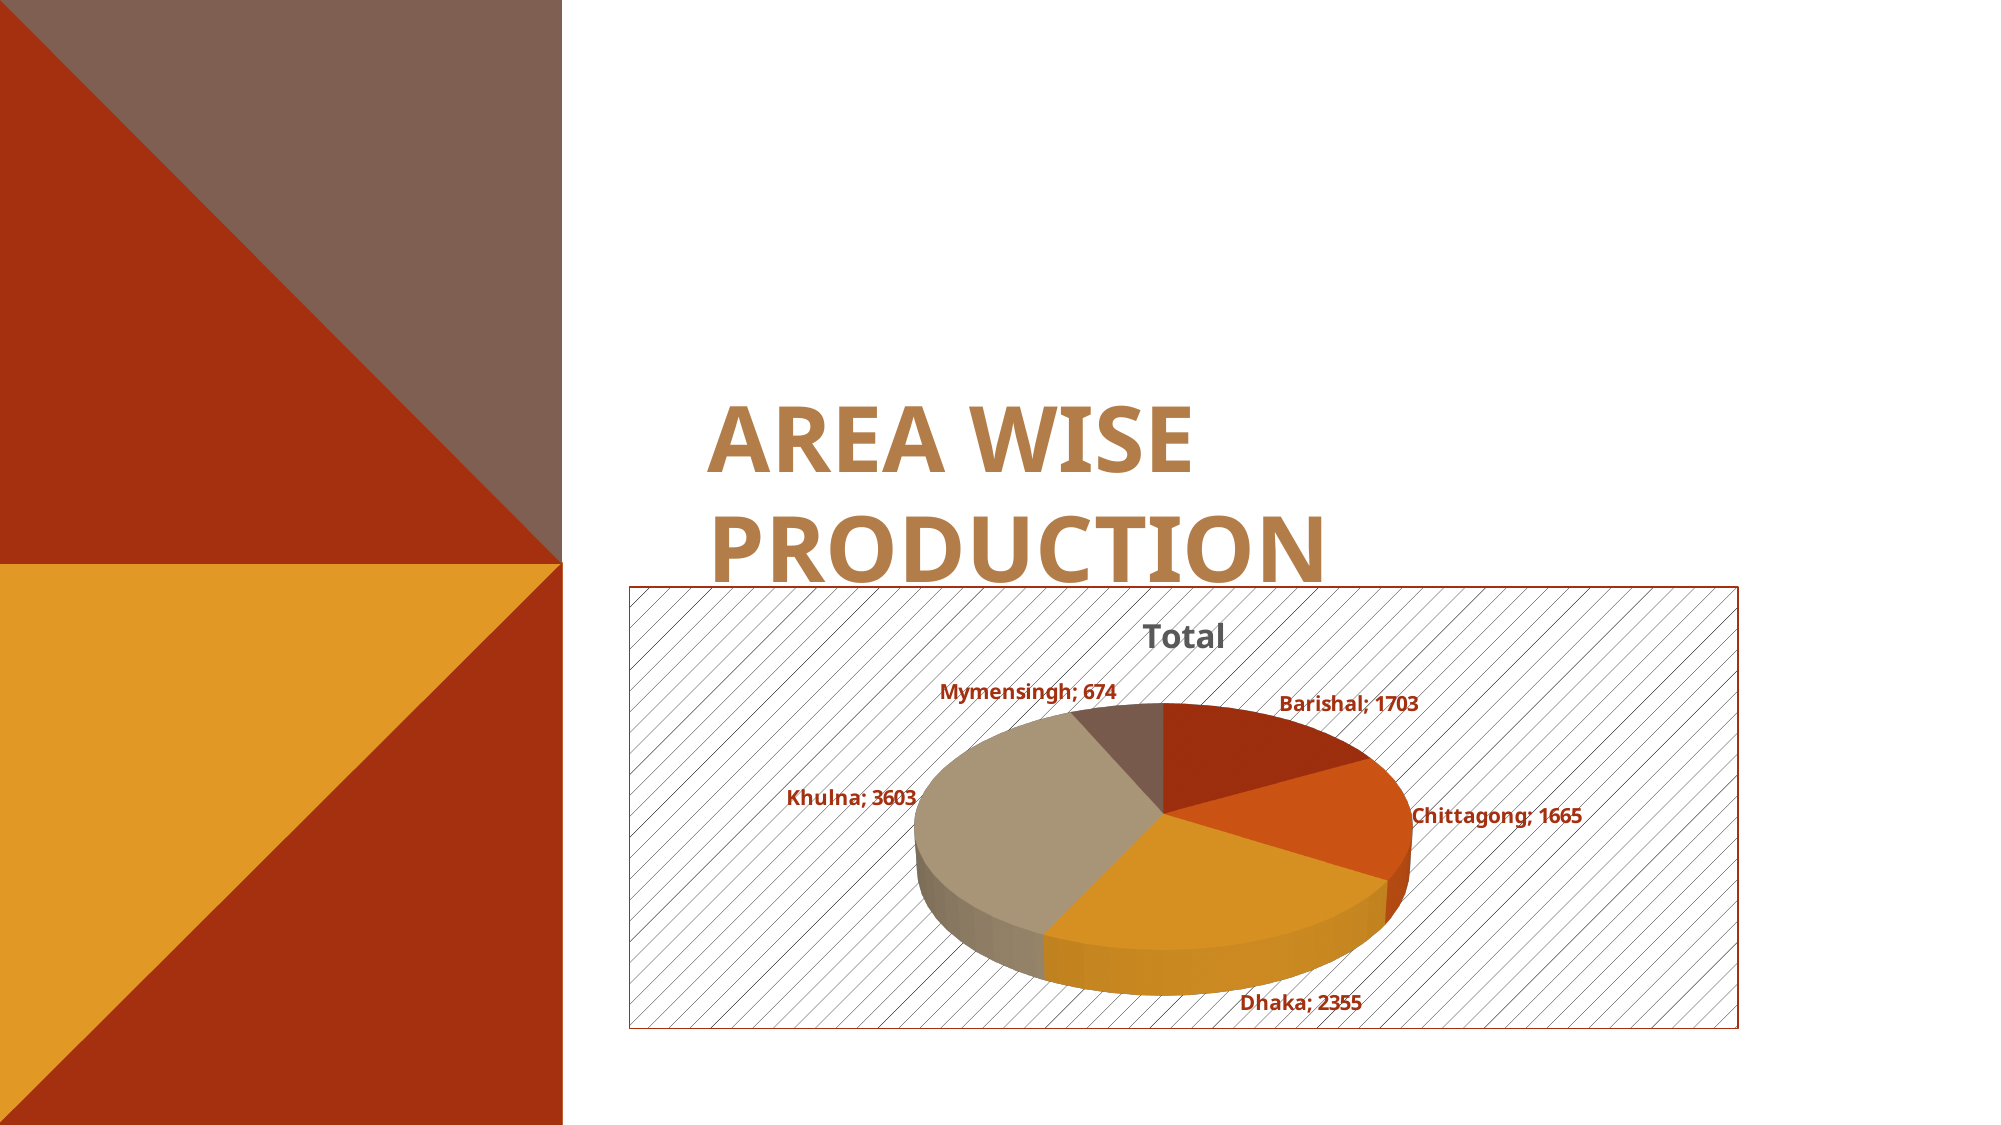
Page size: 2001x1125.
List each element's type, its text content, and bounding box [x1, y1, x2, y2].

chart [628, 586, 1739, 1030]
title Area wise production [693, 373, 1803, 500]
